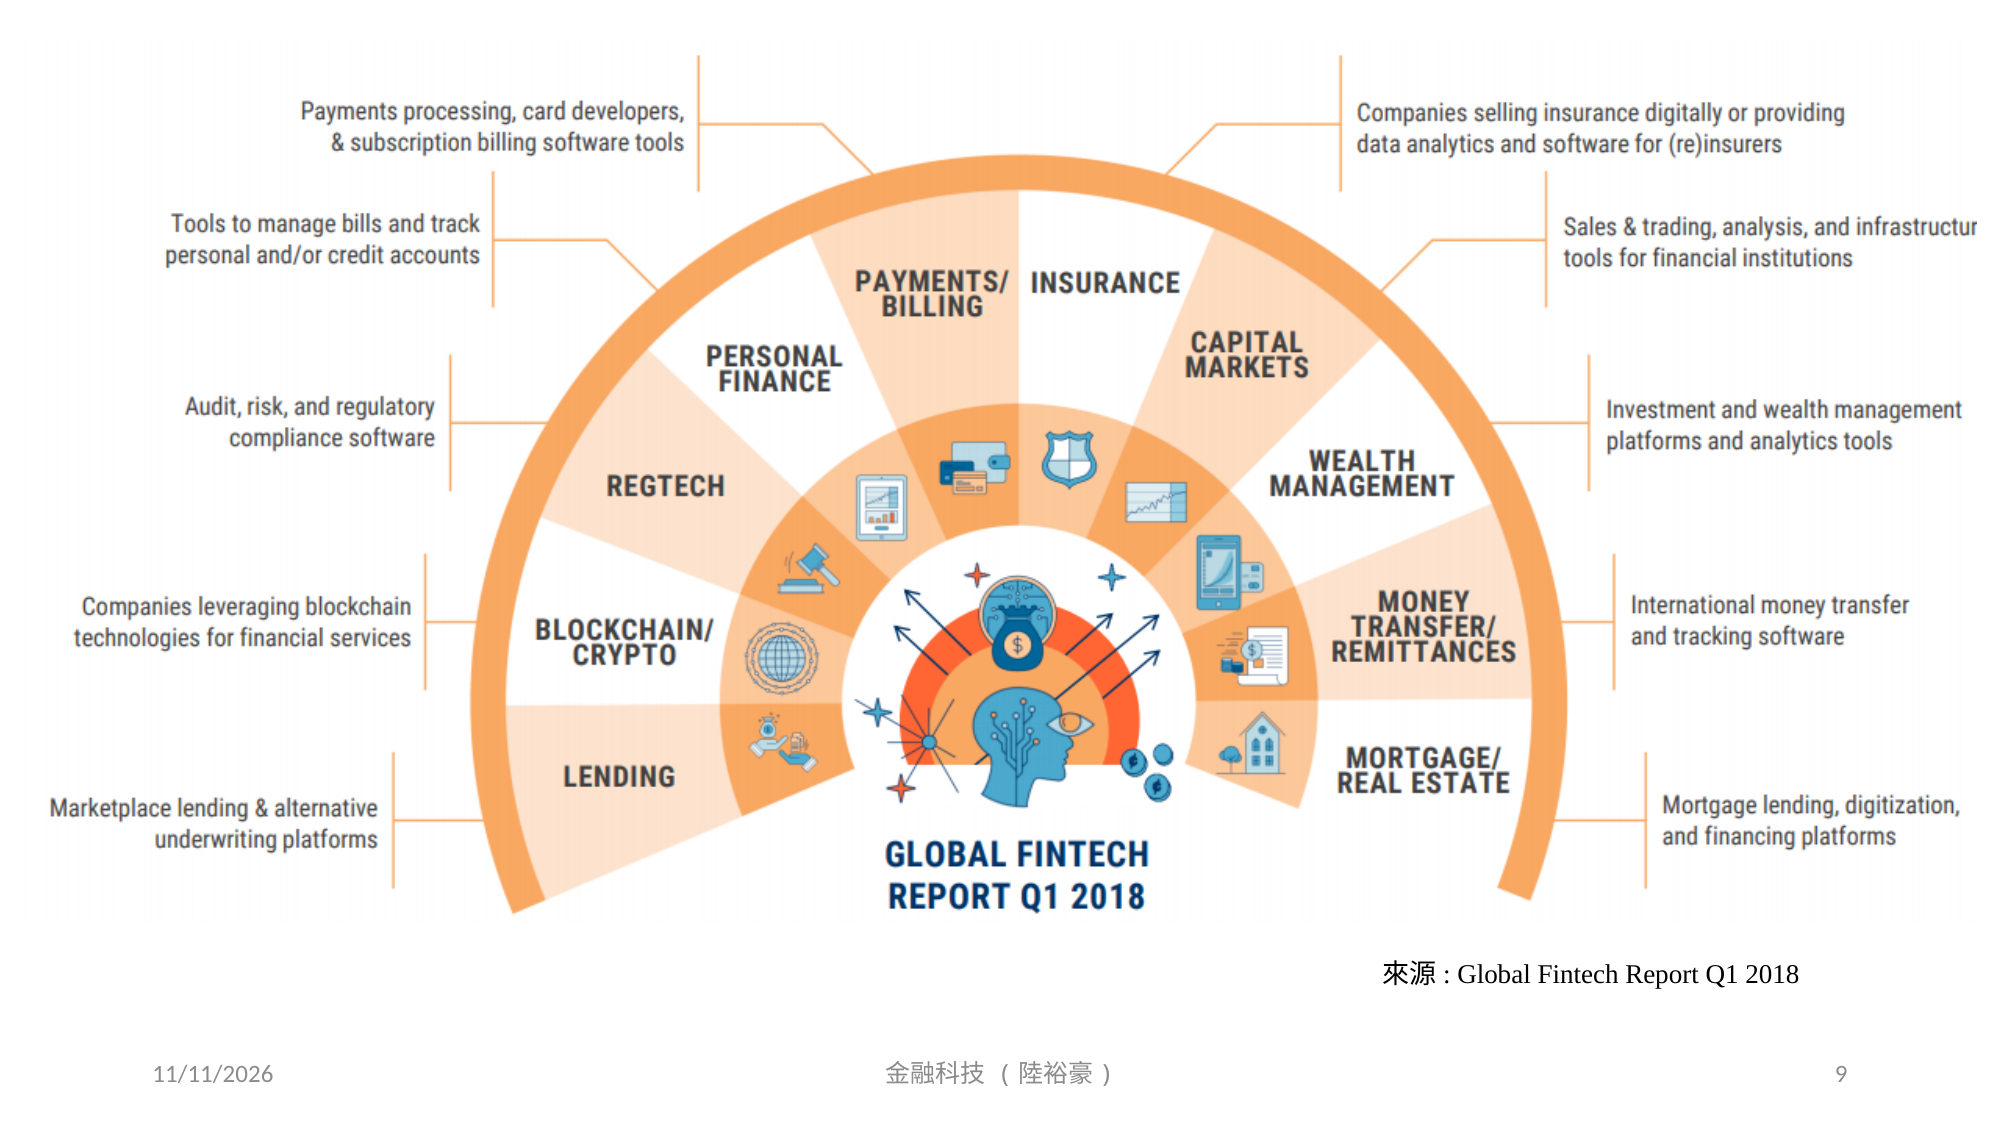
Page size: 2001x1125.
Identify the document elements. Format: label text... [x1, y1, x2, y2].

picture [23, 40, 1977, 923]
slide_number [137, 1042, 588, 1103]
text_box 來源: Global Fintech Report Q1 2018 [1367, 952, 1863, 1014]
slide_number 9 [1412, 1042, 1863, 1103]
footer 金融科技 (陸裕豪) [662, 1042, 1338, 1103]
